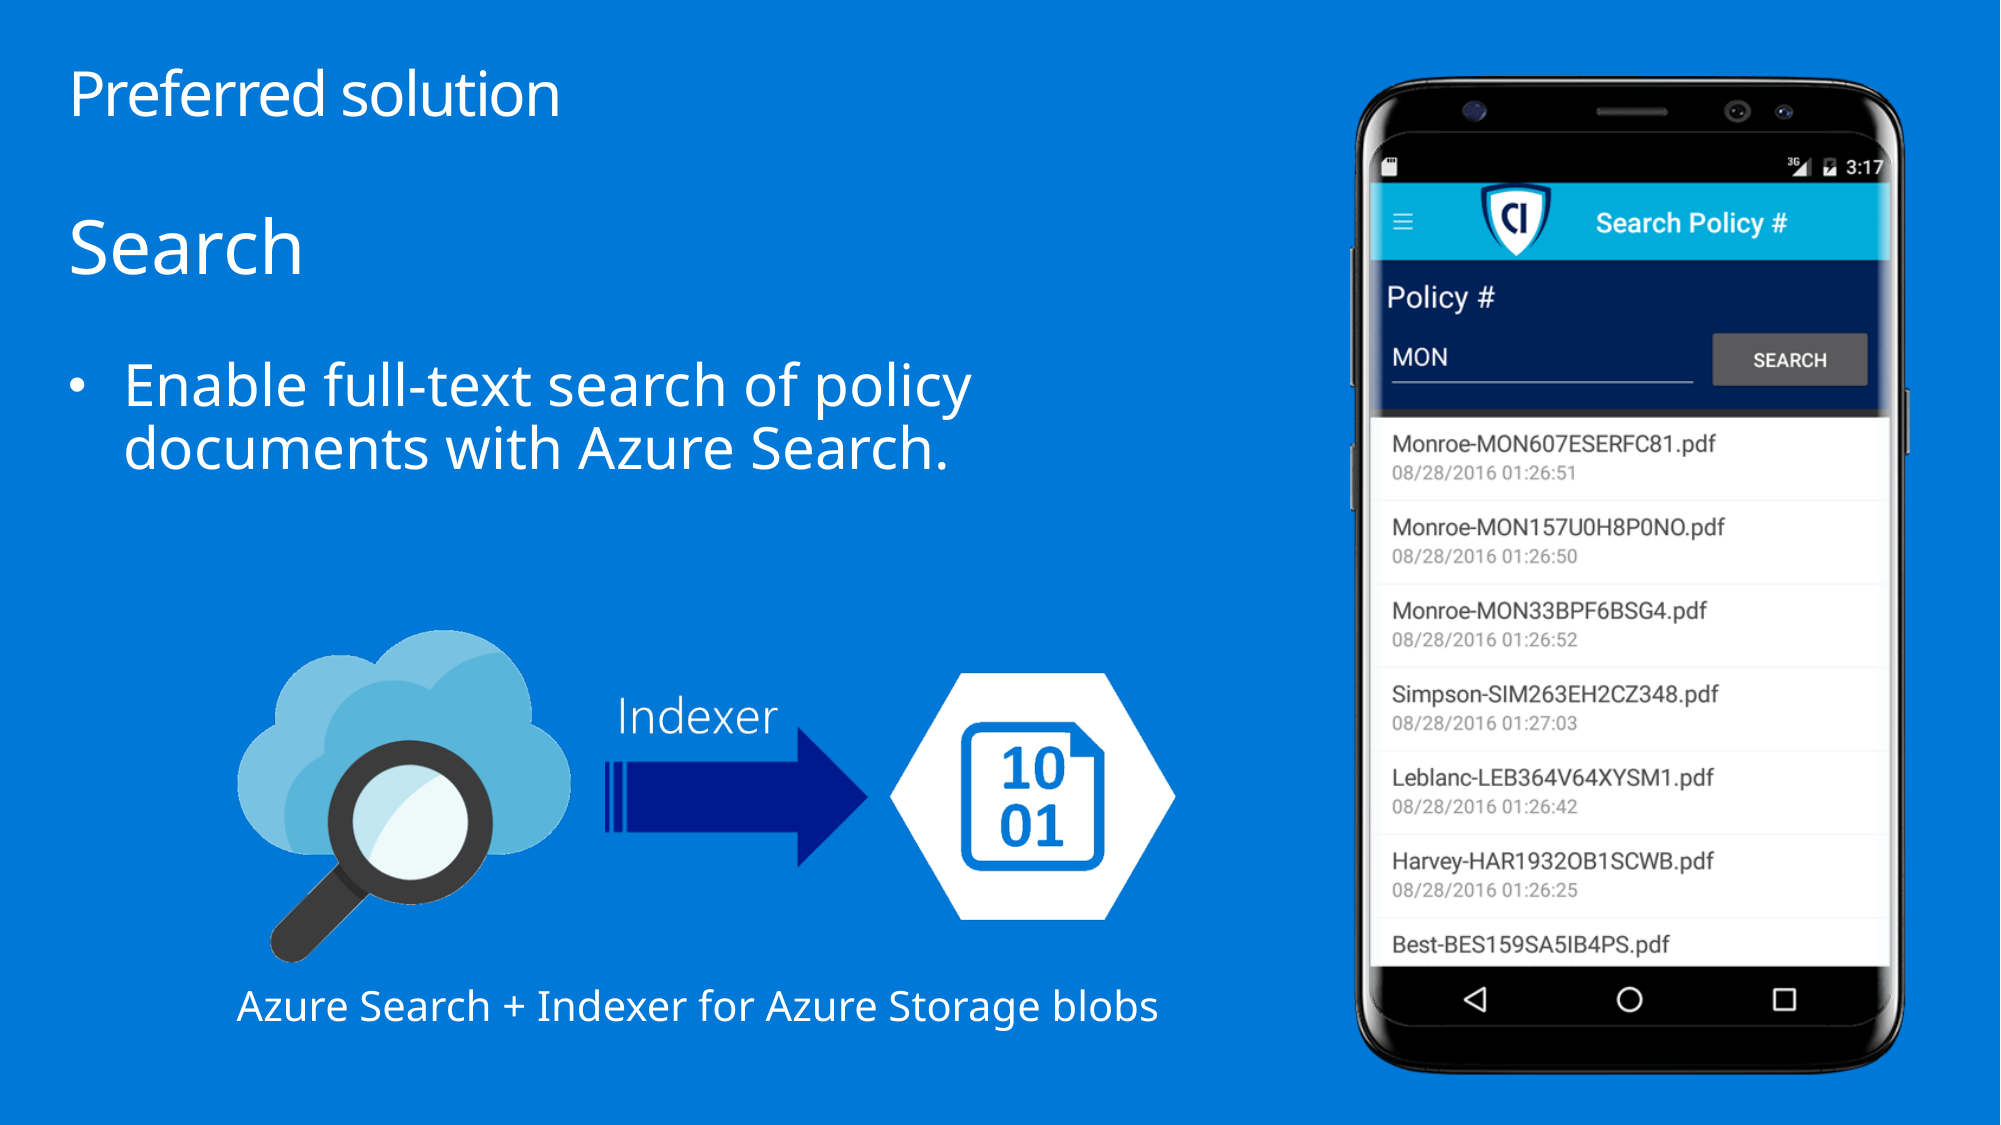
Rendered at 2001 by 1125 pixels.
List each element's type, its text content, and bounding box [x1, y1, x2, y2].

text_box Azure Search + Indexer for Azure Storage blobs [206, 962, 1190, 1054]
list Search Enable full-text search of policy documents with Azure Search. [44, 195, 1204, 583]
picture [237, 628, 1176, 964]
title Preferred solution [44, 47, 1957, 196]
picture [1348, 76, 1910, 1077]
